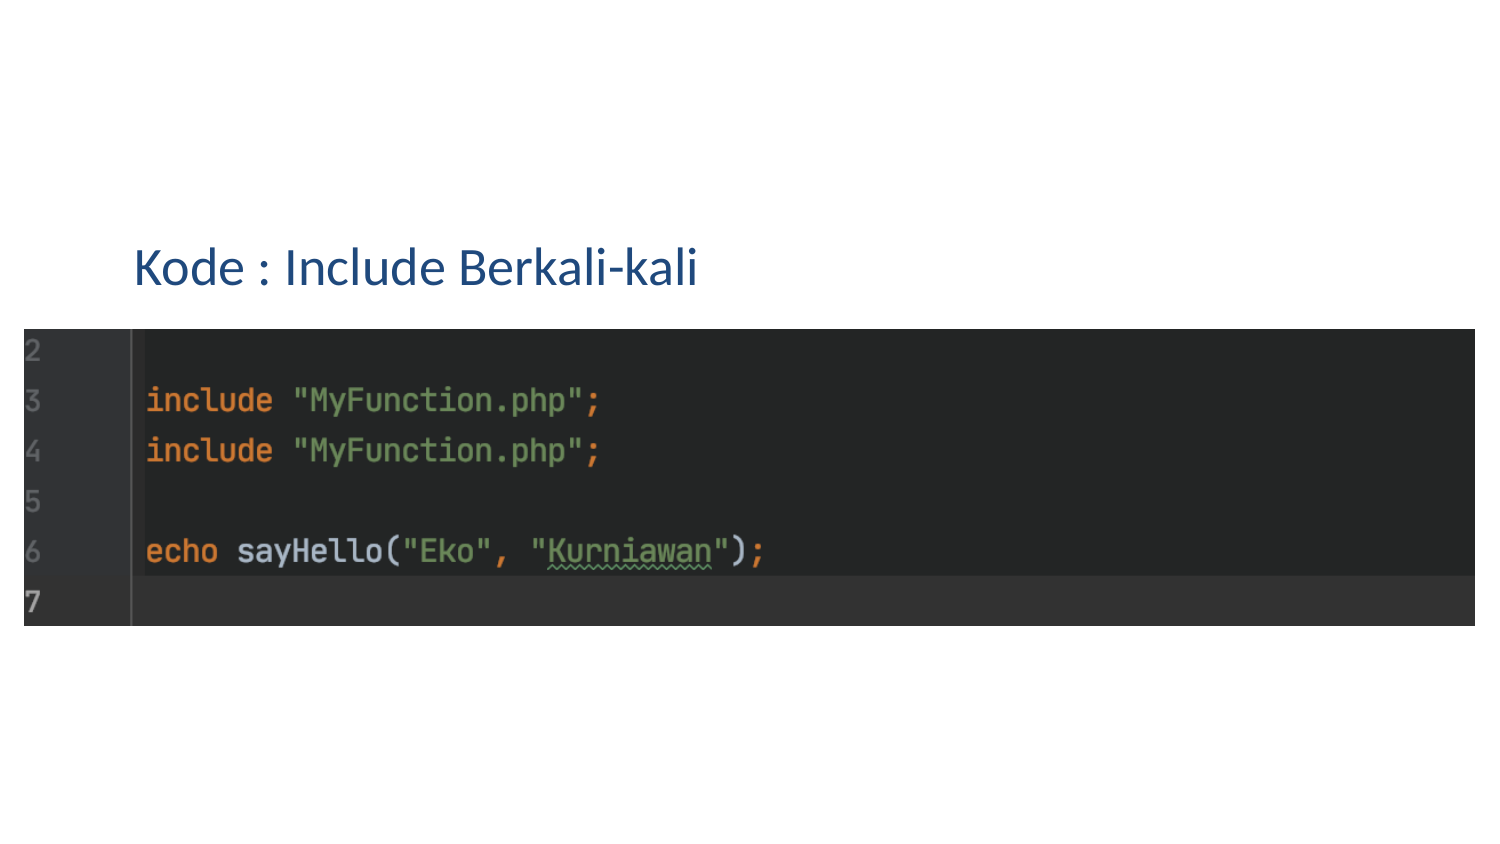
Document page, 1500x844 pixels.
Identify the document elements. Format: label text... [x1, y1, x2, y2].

picture [24, 328, 1476, 627]
title Kode : Include Berkali-kali [119, 216, 1381, 305]
